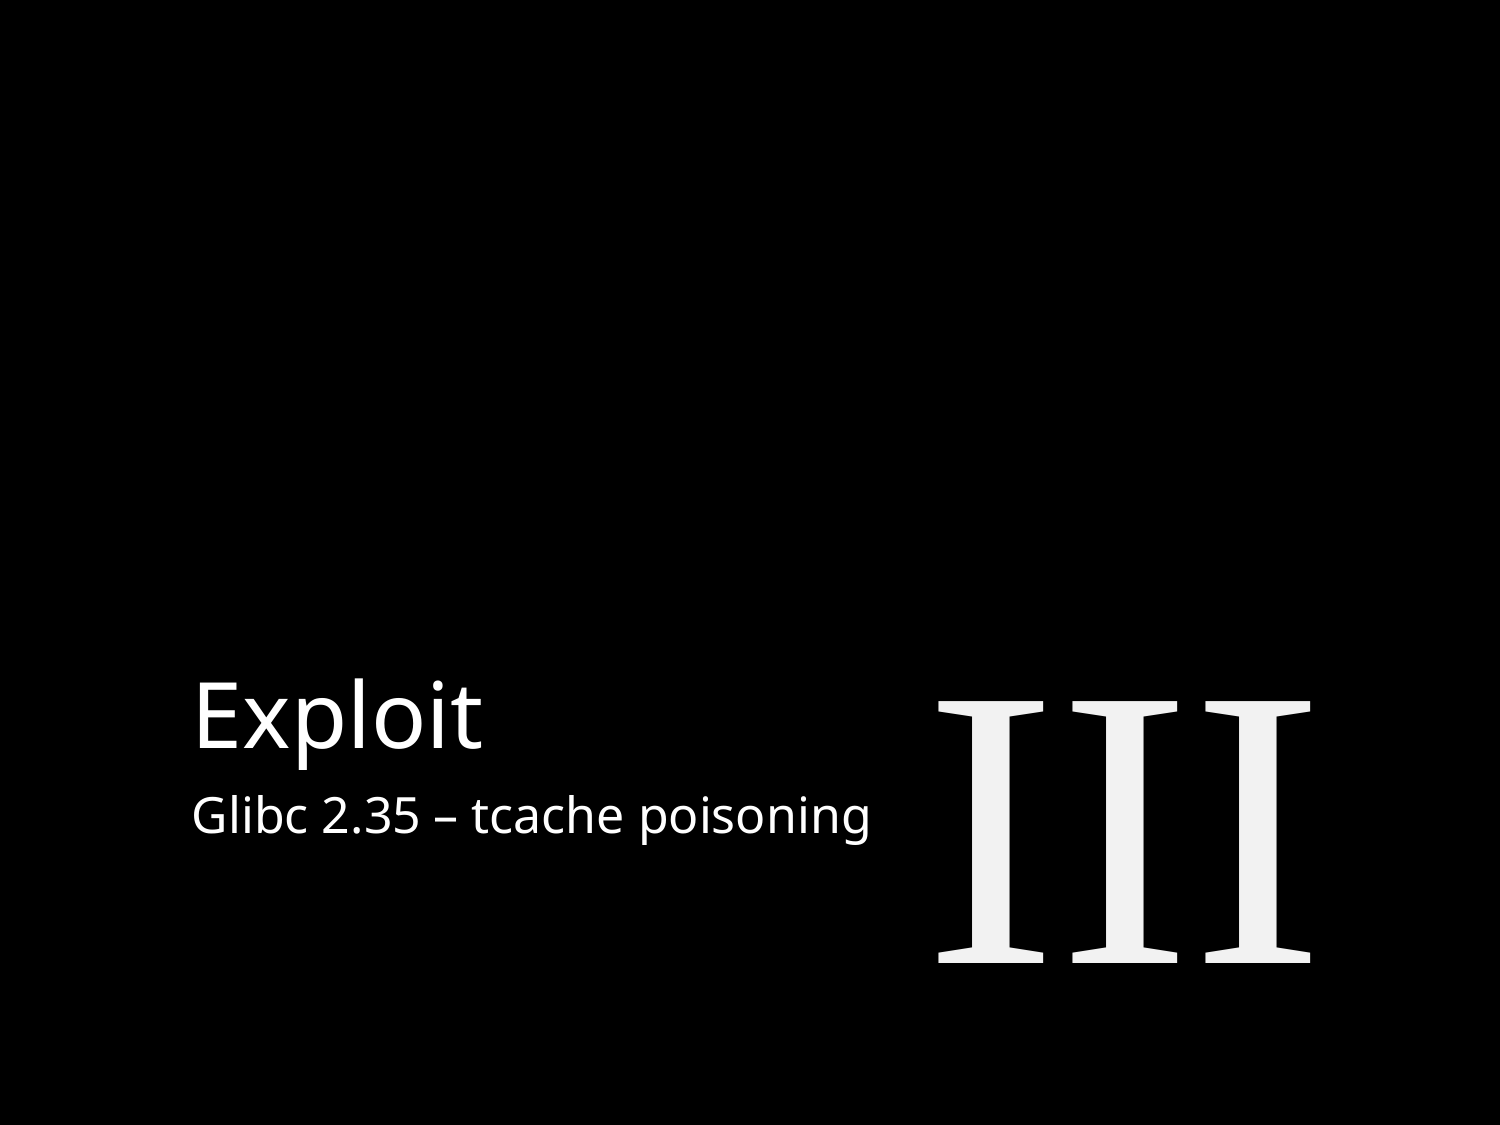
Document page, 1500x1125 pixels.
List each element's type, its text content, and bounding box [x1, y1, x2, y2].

text_box Exploit [177, 649, 749, 775]
text_box Glibc 2.35 – tcache poisoning [177, 775, 749, 851]
text_box III [749, 556, 1500, 1051]
